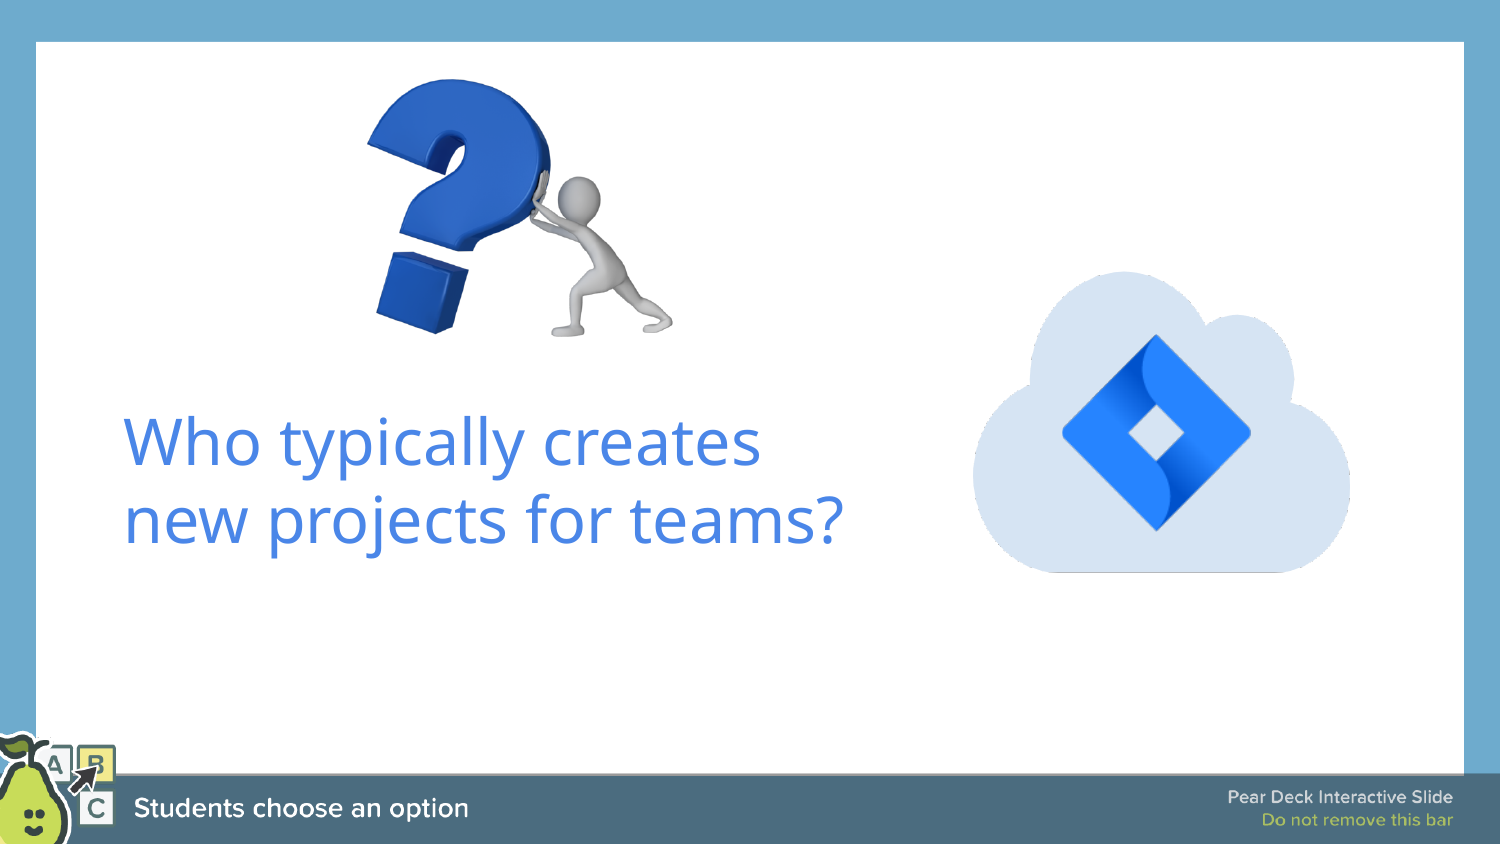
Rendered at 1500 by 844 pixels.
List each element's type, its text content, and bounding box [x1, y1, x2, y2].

text_box Who typically creates new projects for teams? [109, 337, 872, 620]
picture [972, 250, 1350, 594]
picture [0, 726, 1500, 844]
picture [360, 60, 682, 382]
text_box [36, 41, 1464, 724]
